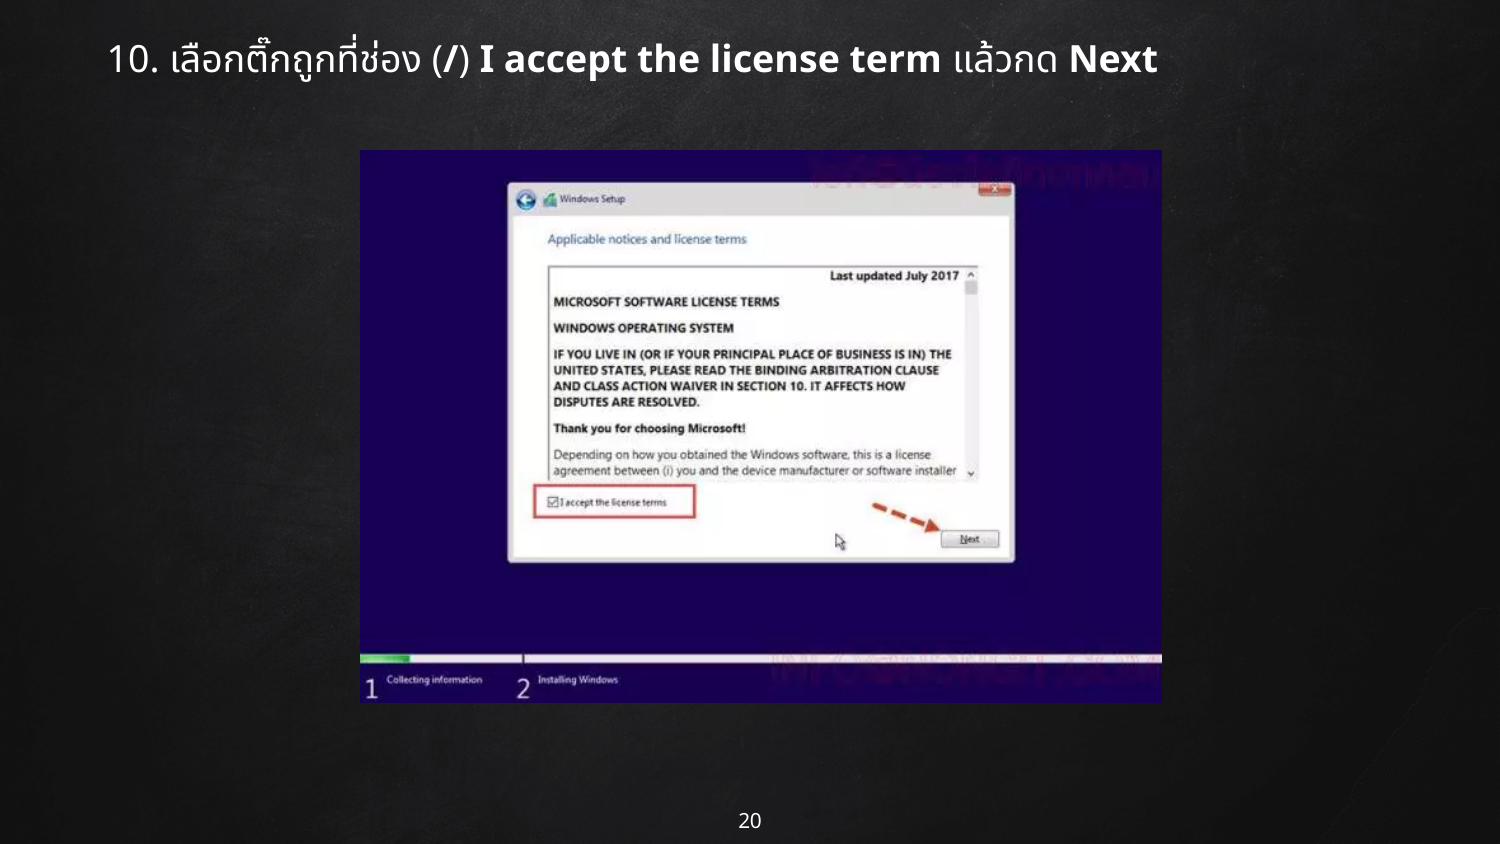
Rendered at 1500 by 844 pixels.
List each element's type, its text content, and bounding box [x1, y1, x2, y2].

list 10. เลือกติ๊กถูกที่ช่อง (/) I accept the license term แล้วกด Next [75, 20, 1425, 800]
picture [0, 0, 1500, 844]
slide_number 20 [705, 792, 795, 844]
picture [359, 149, 1162, 703]
